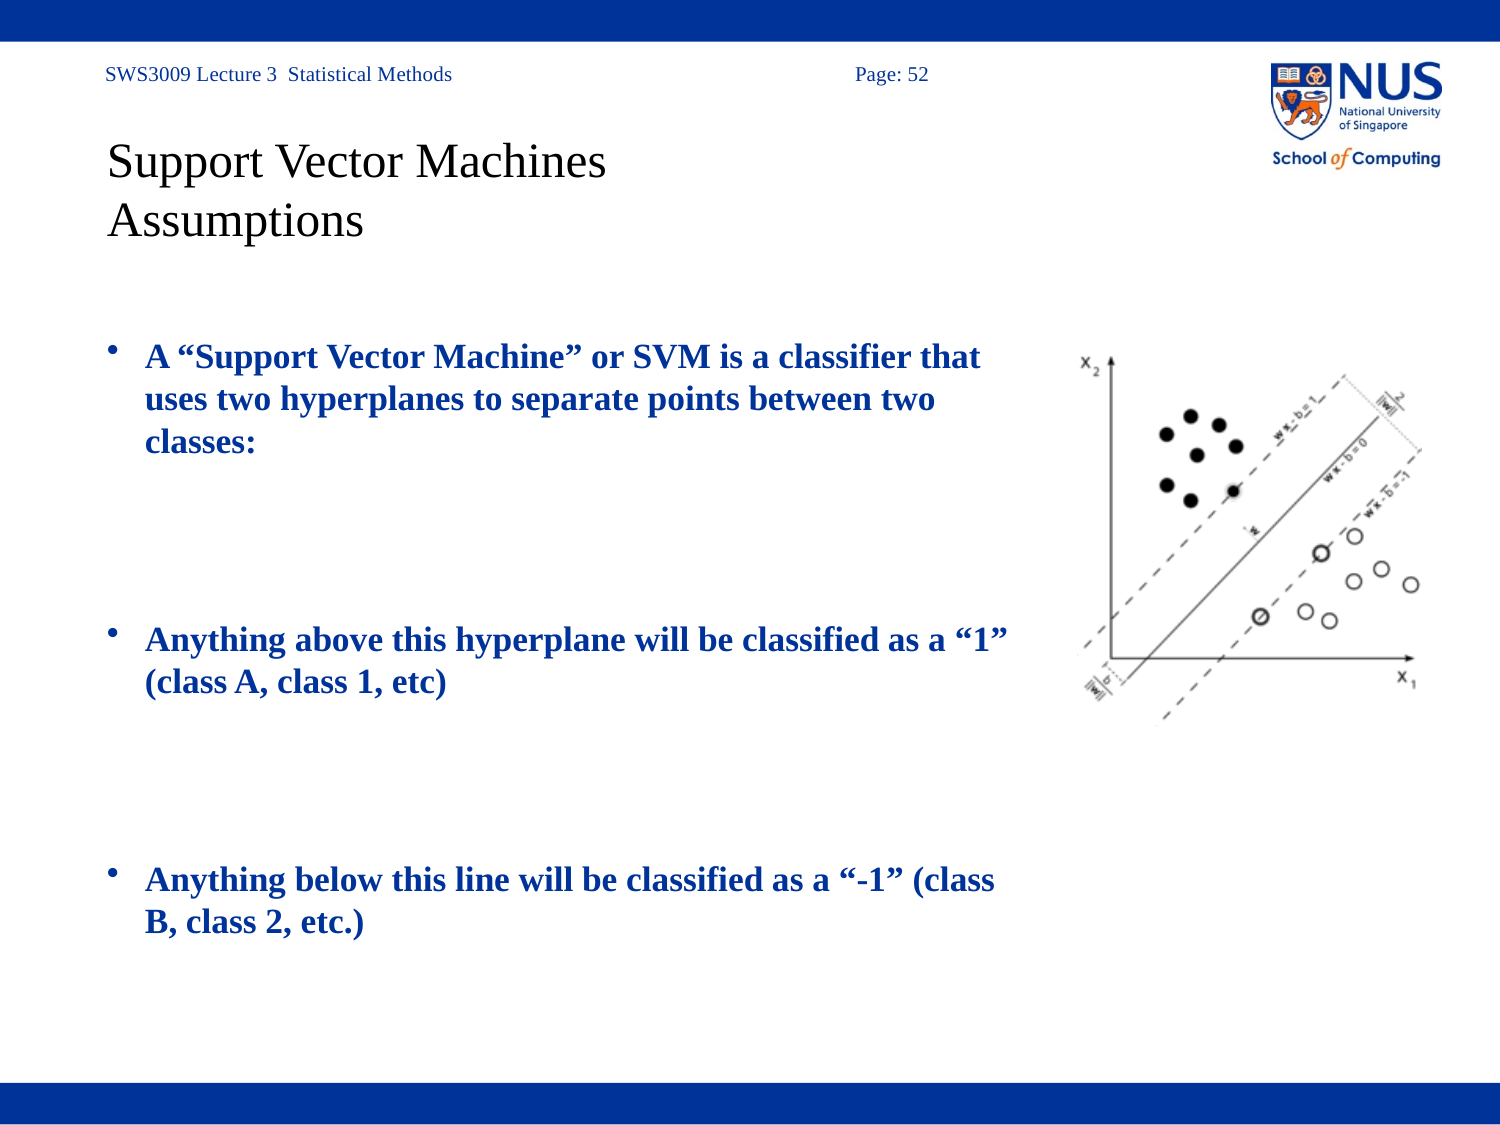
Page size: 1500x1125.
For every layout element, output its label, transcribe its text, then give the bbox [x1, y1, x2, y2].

picture [1077, 356, 1422, 727]
picture [1271, 61, 1442, 171]
title Support Vector Machines Assumptions [90, 93, 1160, 282]
